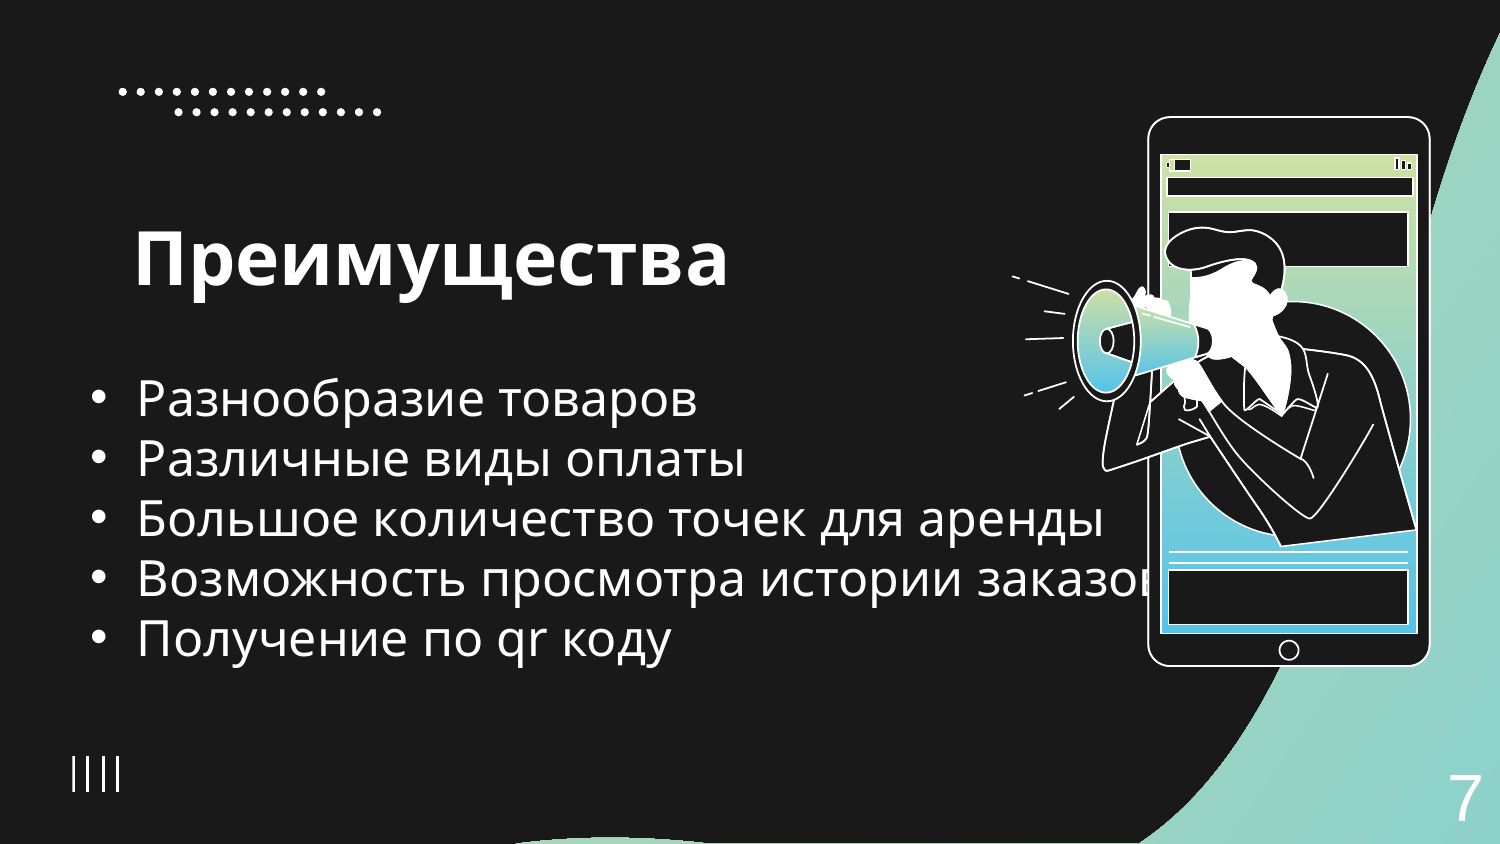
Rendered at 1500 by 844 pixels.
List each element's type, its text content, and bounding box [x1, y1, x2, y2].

title Преимущества [117, 210, 790, 316]
subtitle Разнообразие товаров Различные виды оплаты Большое количество точек для аренды Возможность просмотра истории заказов Получение по qr коду [0, 351, 1184, 704]
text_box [1012, 116, 1430, 667]
text_box 7 [1432, 747, 1500, 843]
